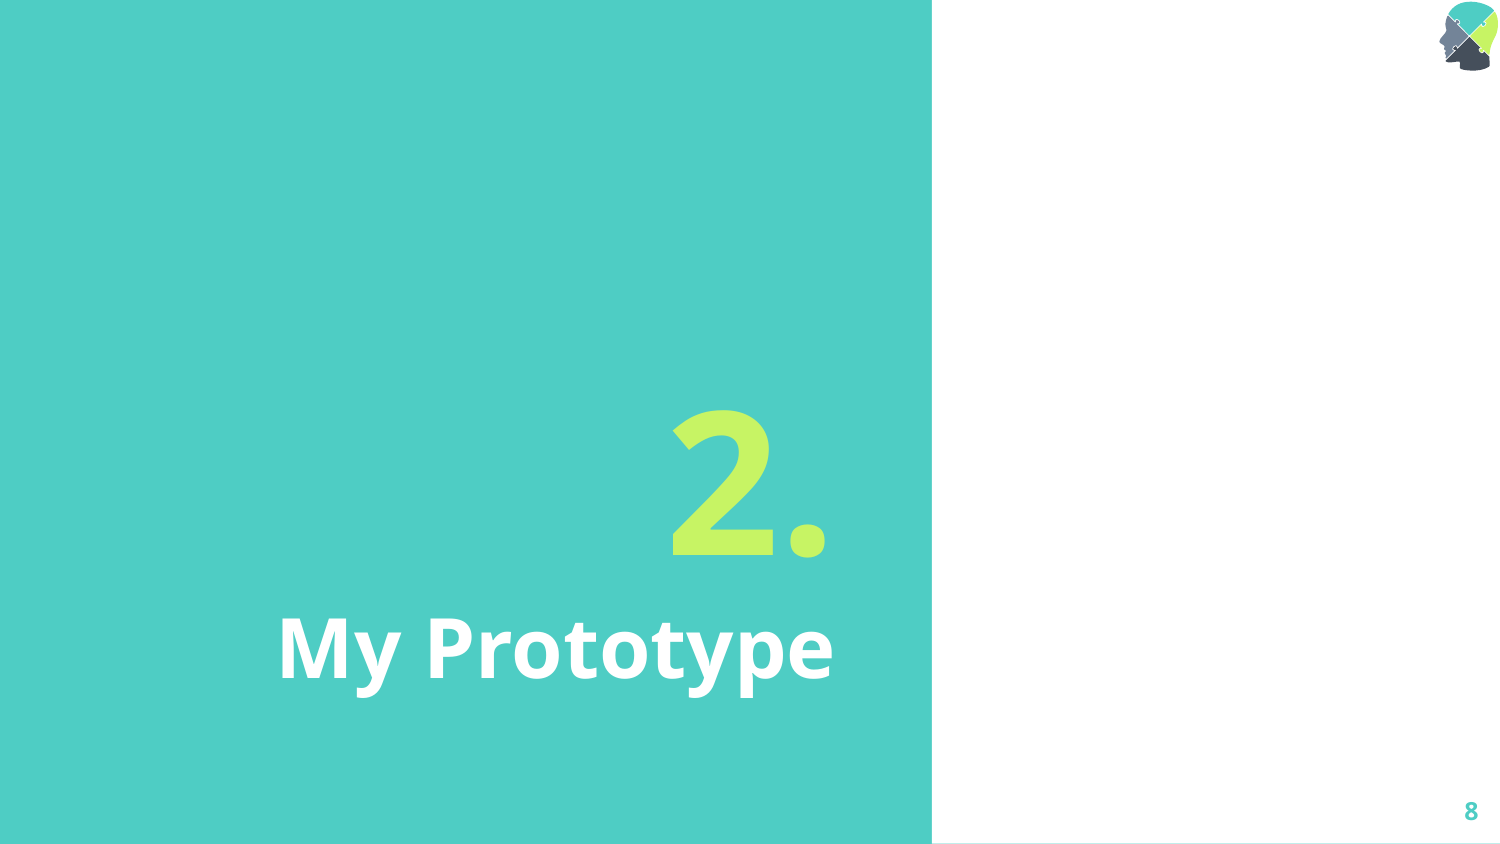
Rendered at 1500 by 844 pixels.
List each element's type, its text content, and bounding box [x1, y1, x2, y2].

slide_number ‹#› [1403, 780, 1494, 832]
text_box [1439, 0, 1500, 74]
title 2. My Prototype [112, 475, 852, 711]
